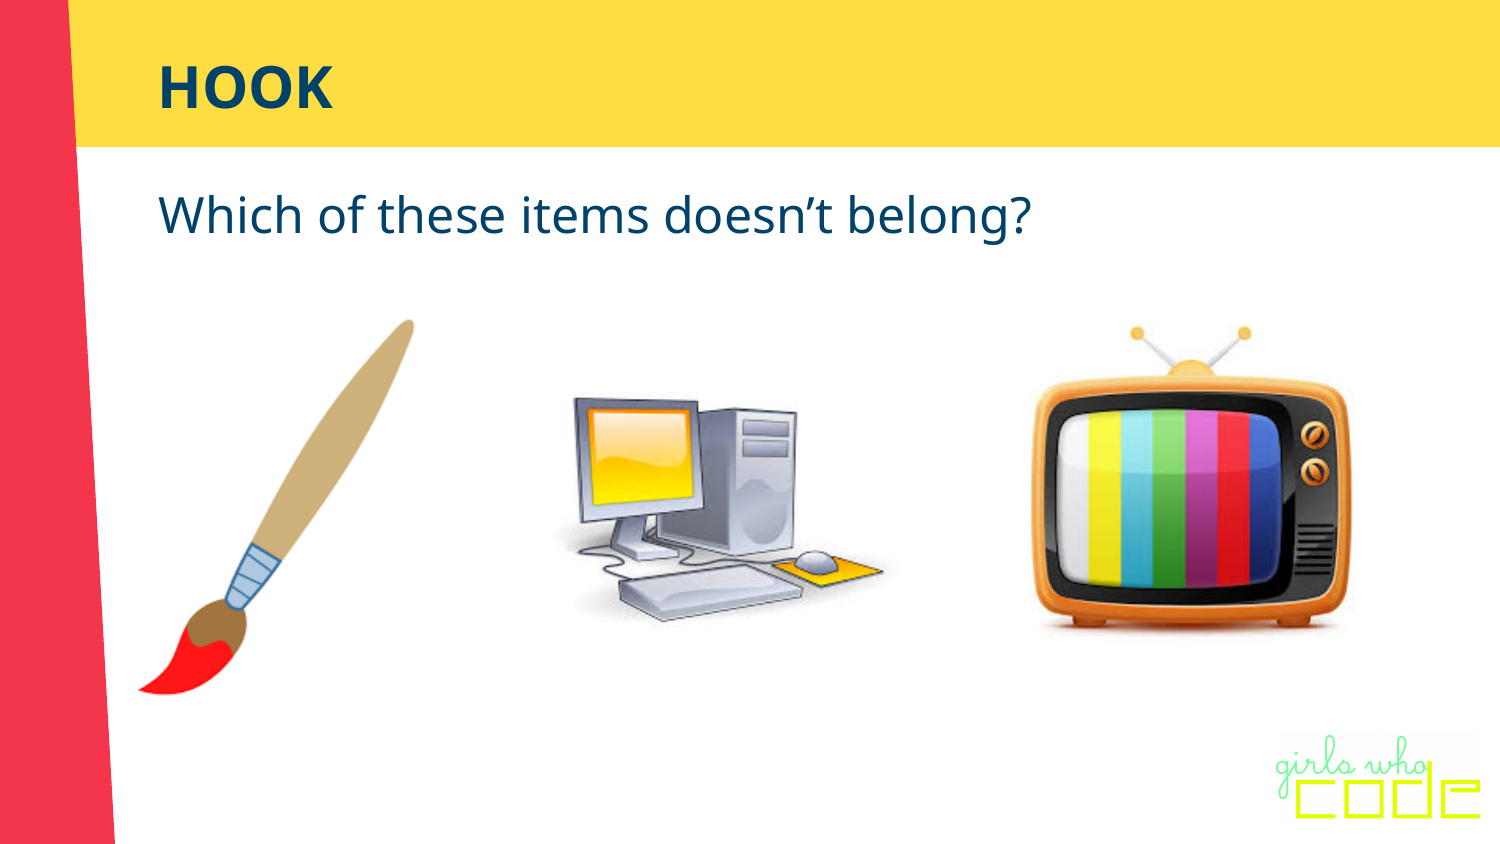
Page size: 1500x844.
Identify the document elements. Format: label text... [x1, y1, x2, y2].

picture [1276, 731, 1480, 825]
picture [128, 298, 426, 713]
picture [1016, 311, 1364, 668]
title HOOK [142, 35, 1449, 130]
list Which of these items doesn’t belong? [144, 168, 1292, 242]
picture [548, 329, 901, 682]
